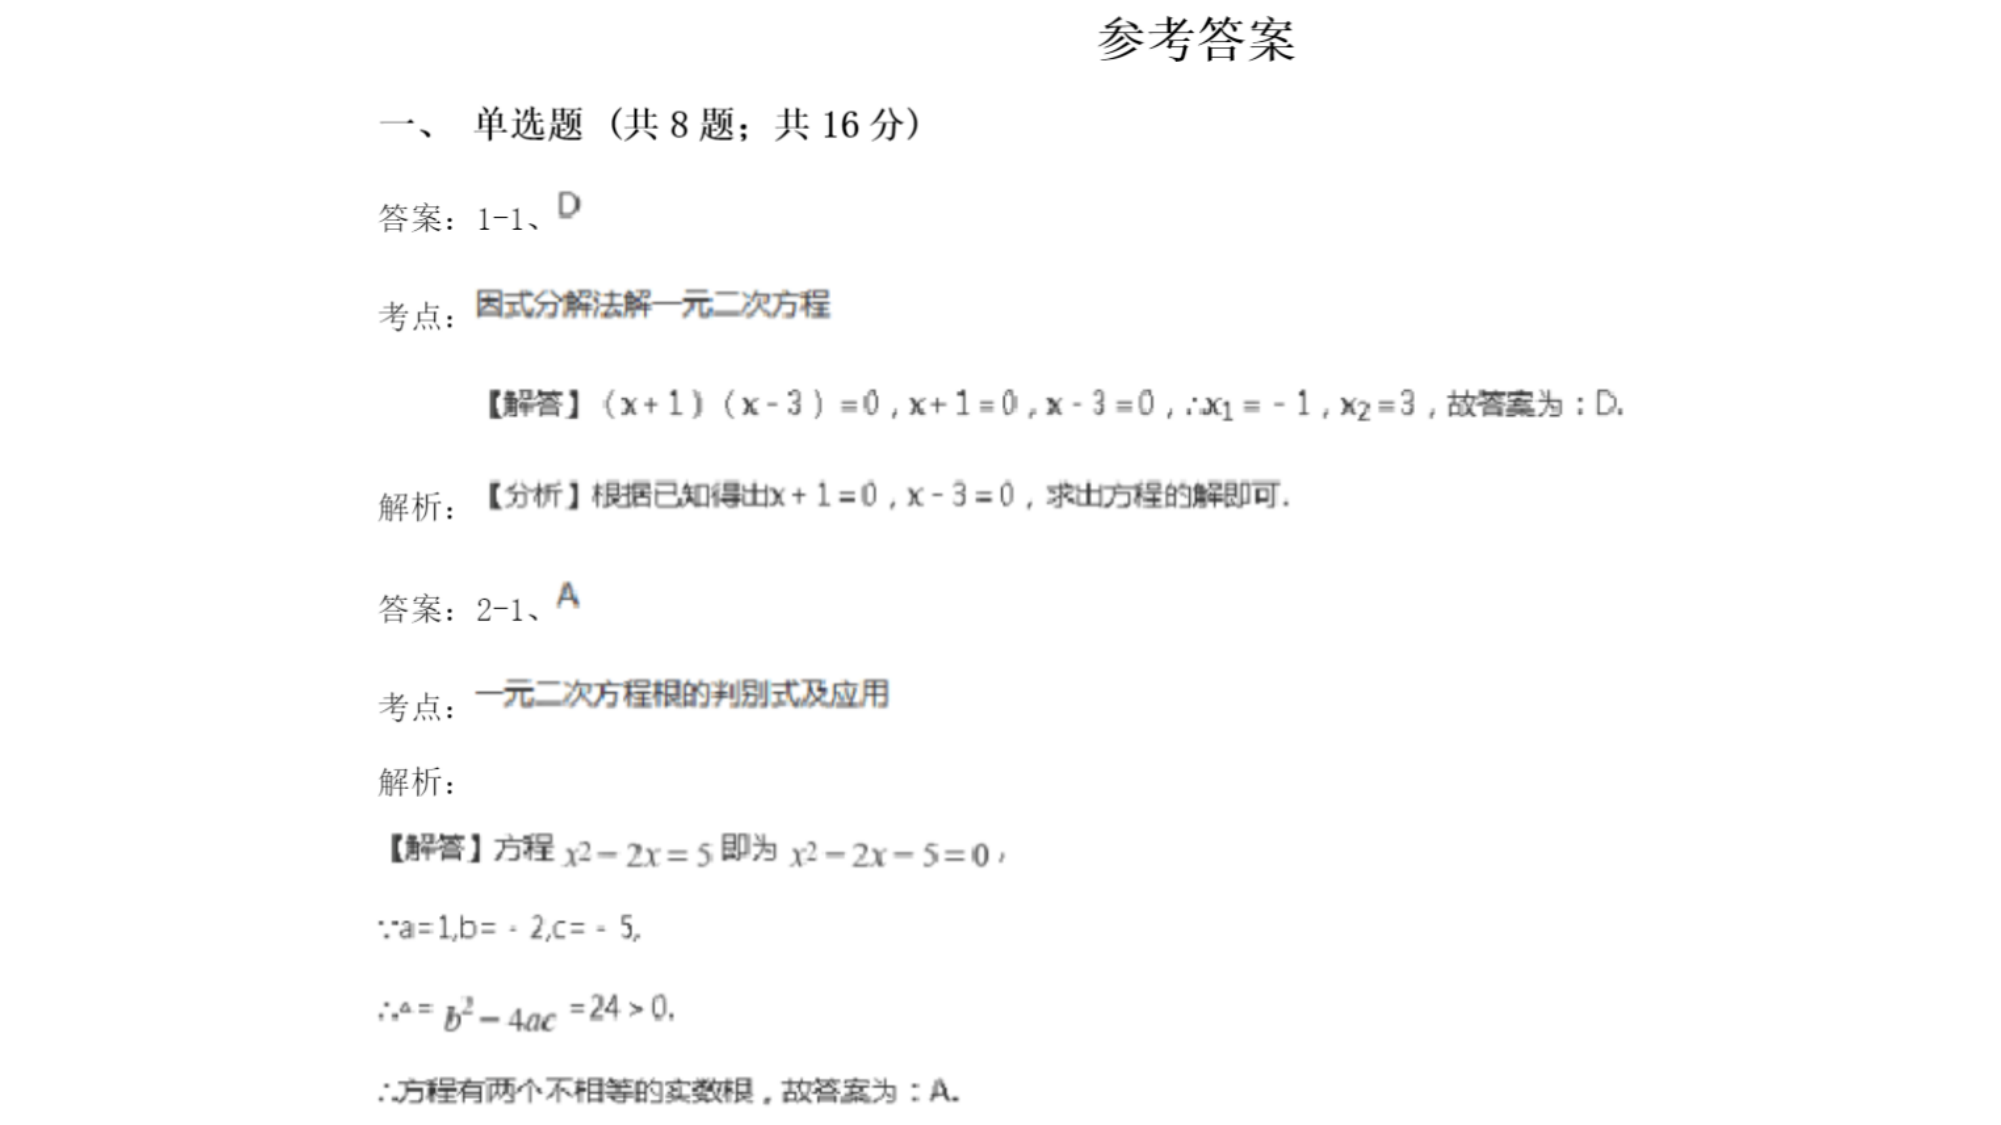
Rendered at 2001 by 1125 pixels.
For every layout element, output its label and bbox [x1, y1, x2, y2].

picture [358, 0, 1642, 1125]
